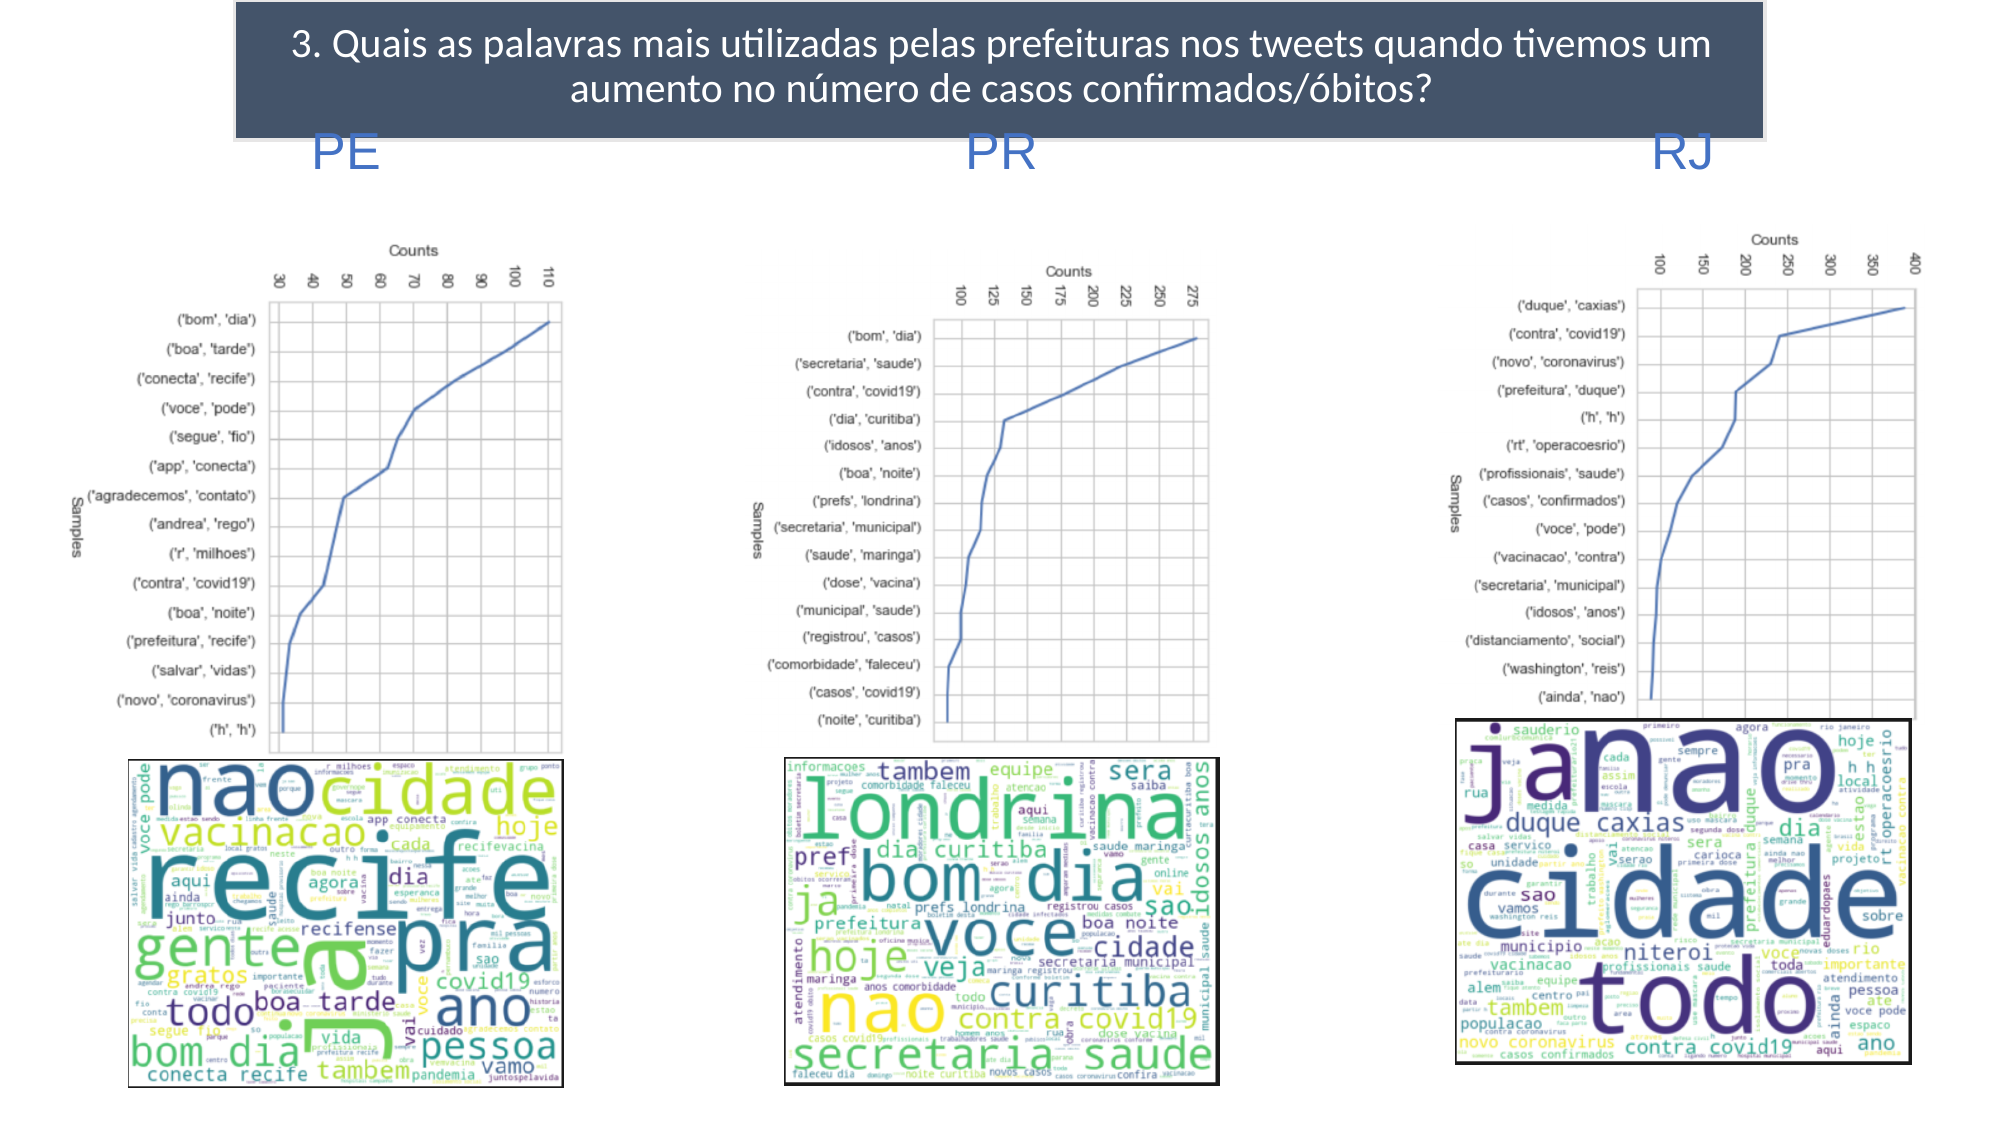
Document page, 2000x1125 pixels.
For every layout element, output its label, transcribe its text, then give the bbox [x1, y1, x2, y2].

picture [783, 757, 1220, 1086]
text_box PR [809, 149, 1195, 195]
picture [54, 234, 580, 757]
picture [1431, 225, 1932, 1065]
picture [731, 250, 1230, 748]
picture [128, 759, 565, 1088]
text_box PE [153, 102, 539, 195]
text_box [234, 0, 1766, 141]
text_box RJ [1490, 102, 1876, 195]
